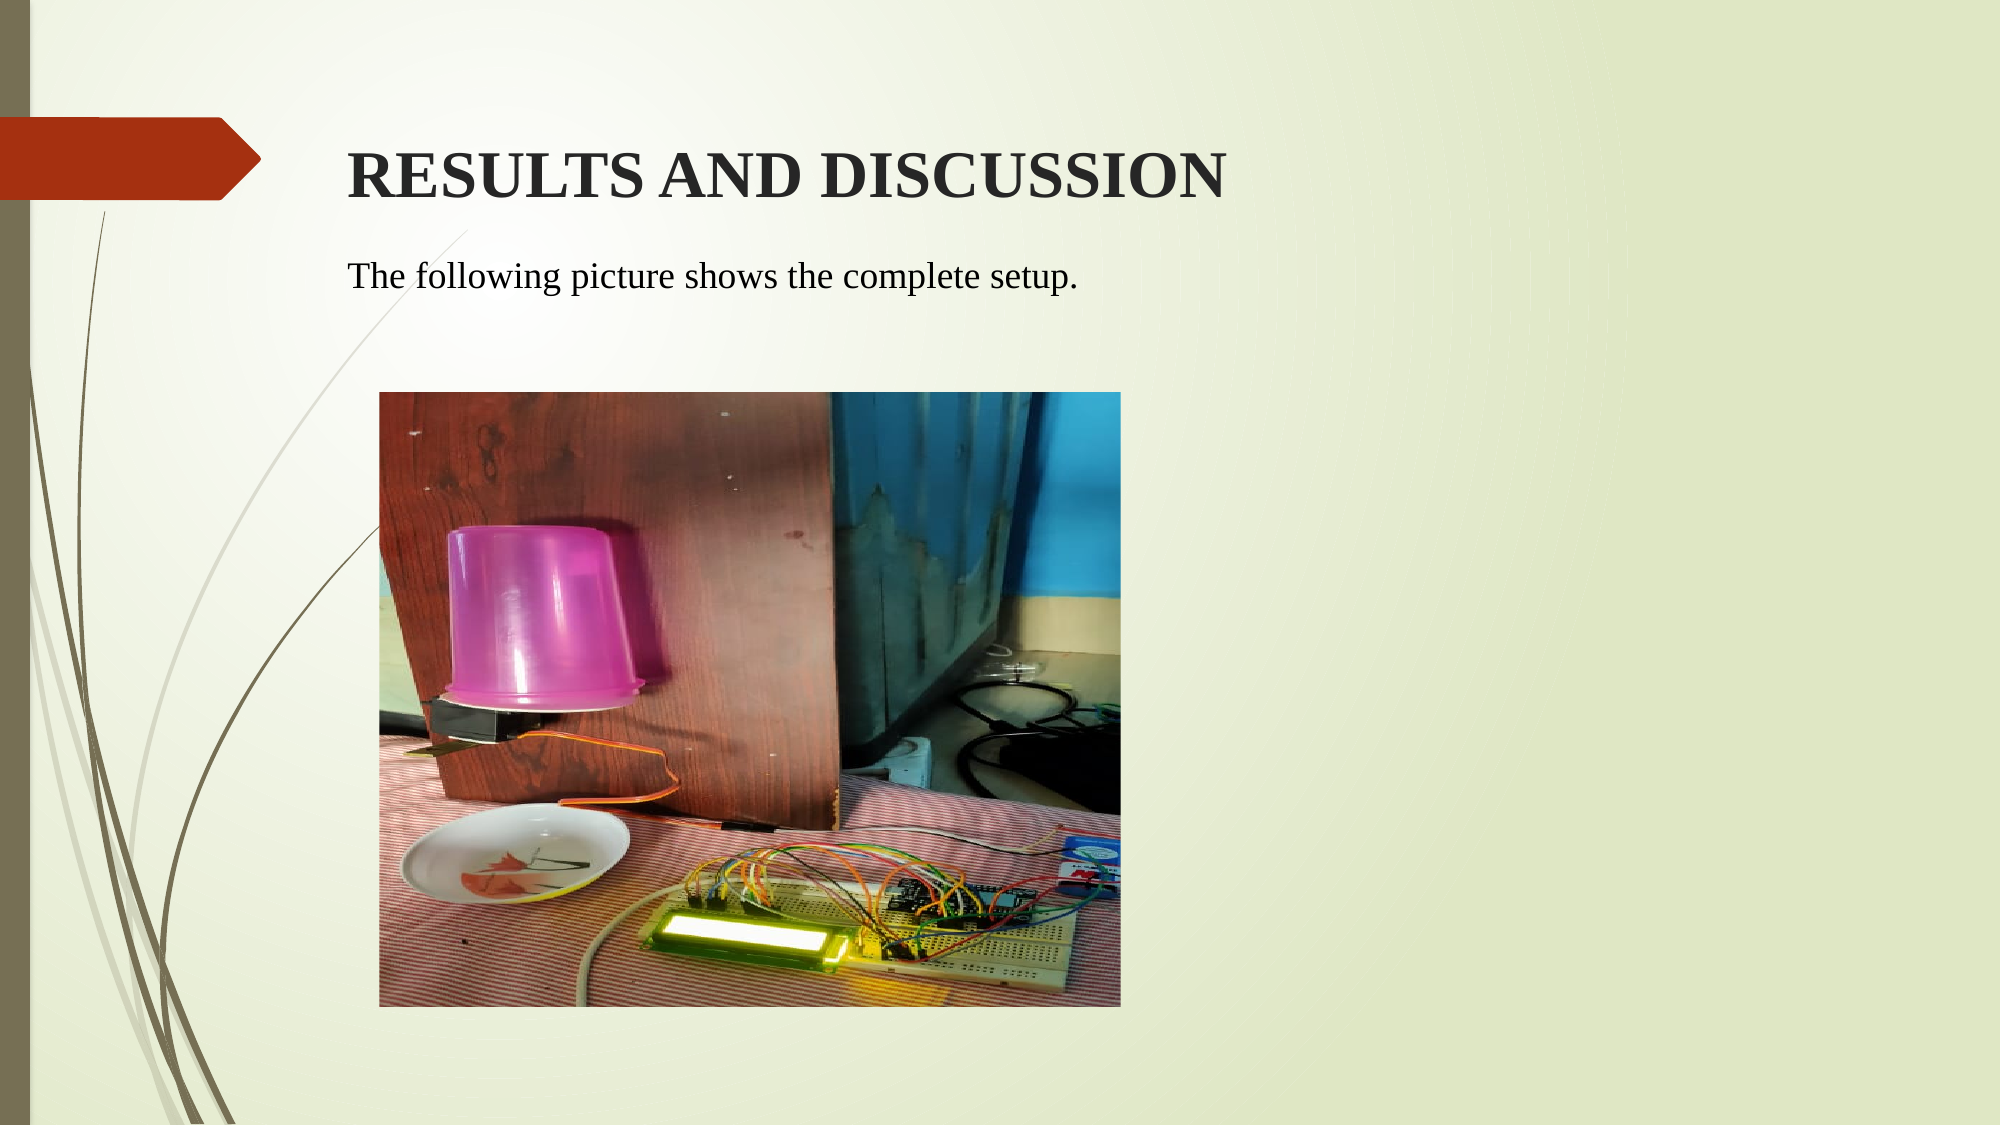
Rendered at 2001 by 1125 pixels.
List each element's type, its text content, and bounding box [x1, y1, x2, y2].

title RESULTS AND DISCUSSION [332, 122, 1381, 212]
text_box The following picture shows the complete setup. [332, 244, 1742, 304]
picture [379, 392, 1121, 1007]
